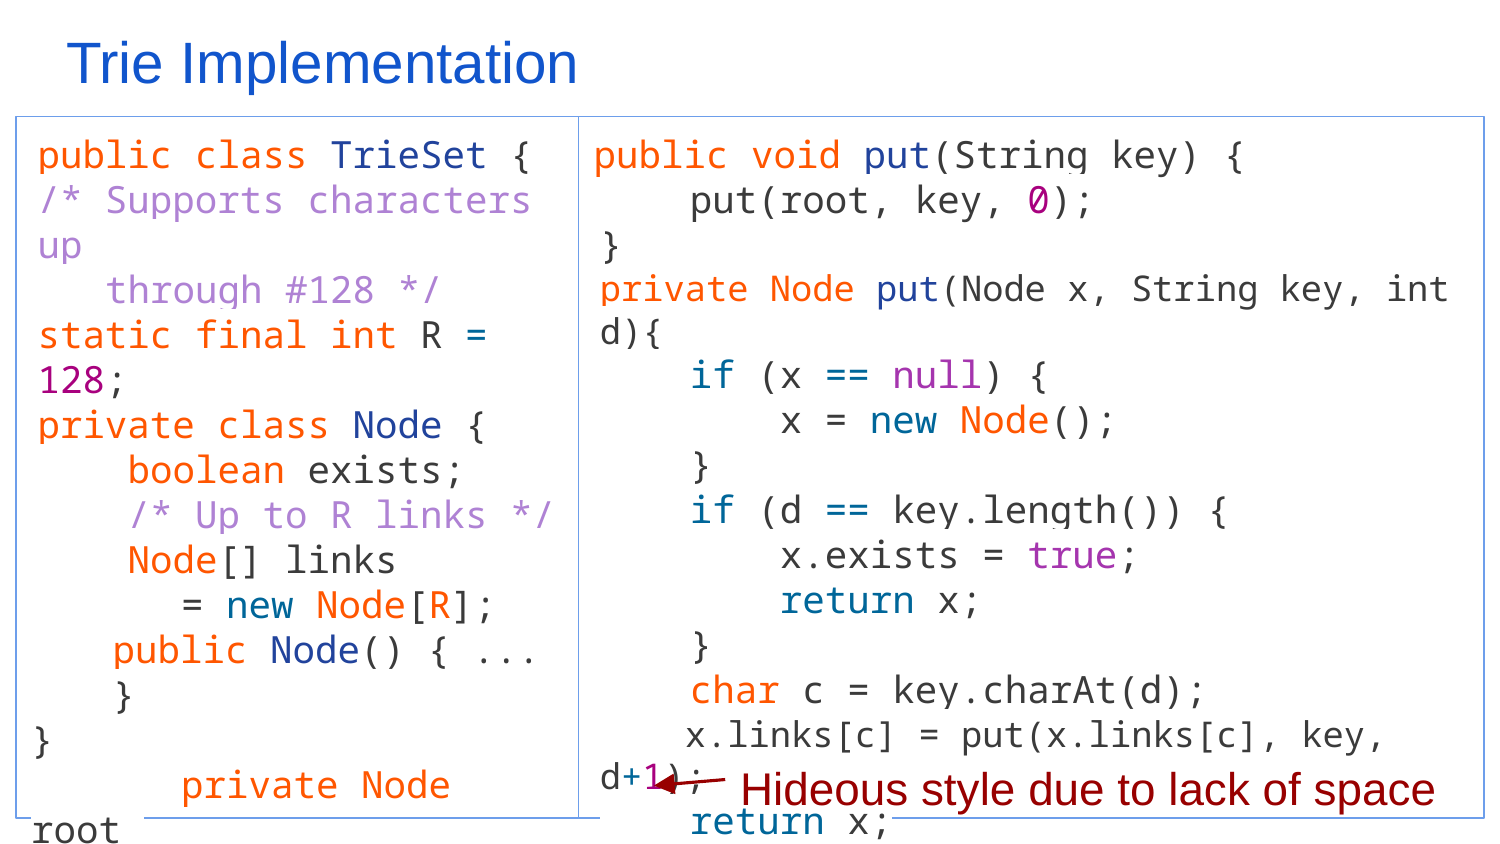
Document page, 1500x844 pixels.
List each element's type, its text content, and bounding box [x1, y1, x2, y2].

text_box public class TrieSet { /* Supports characters up through #128 */ static final int R = 128; private class Node { boolean exists; /* Up to R links */ Node[] links = new Node[R]; public Node() { ... } } private Node root = new Node(); [16, 116, 578, 818]
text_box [653, 744, 1500, 815]
title Trie Implementation [51, 10, 1449, 105]
text_box public void put(String key) { put(root, key, 0); } private Node put(Node x, String key, int d){ if (x == null) { x = new Node(); } if (d == key.length()) { x.exists = true; return x; } char c = key.charAt(d); x.links[c] = put(x.links[c], key, d+1); return x; }} [578, 116, 1484, 818]
